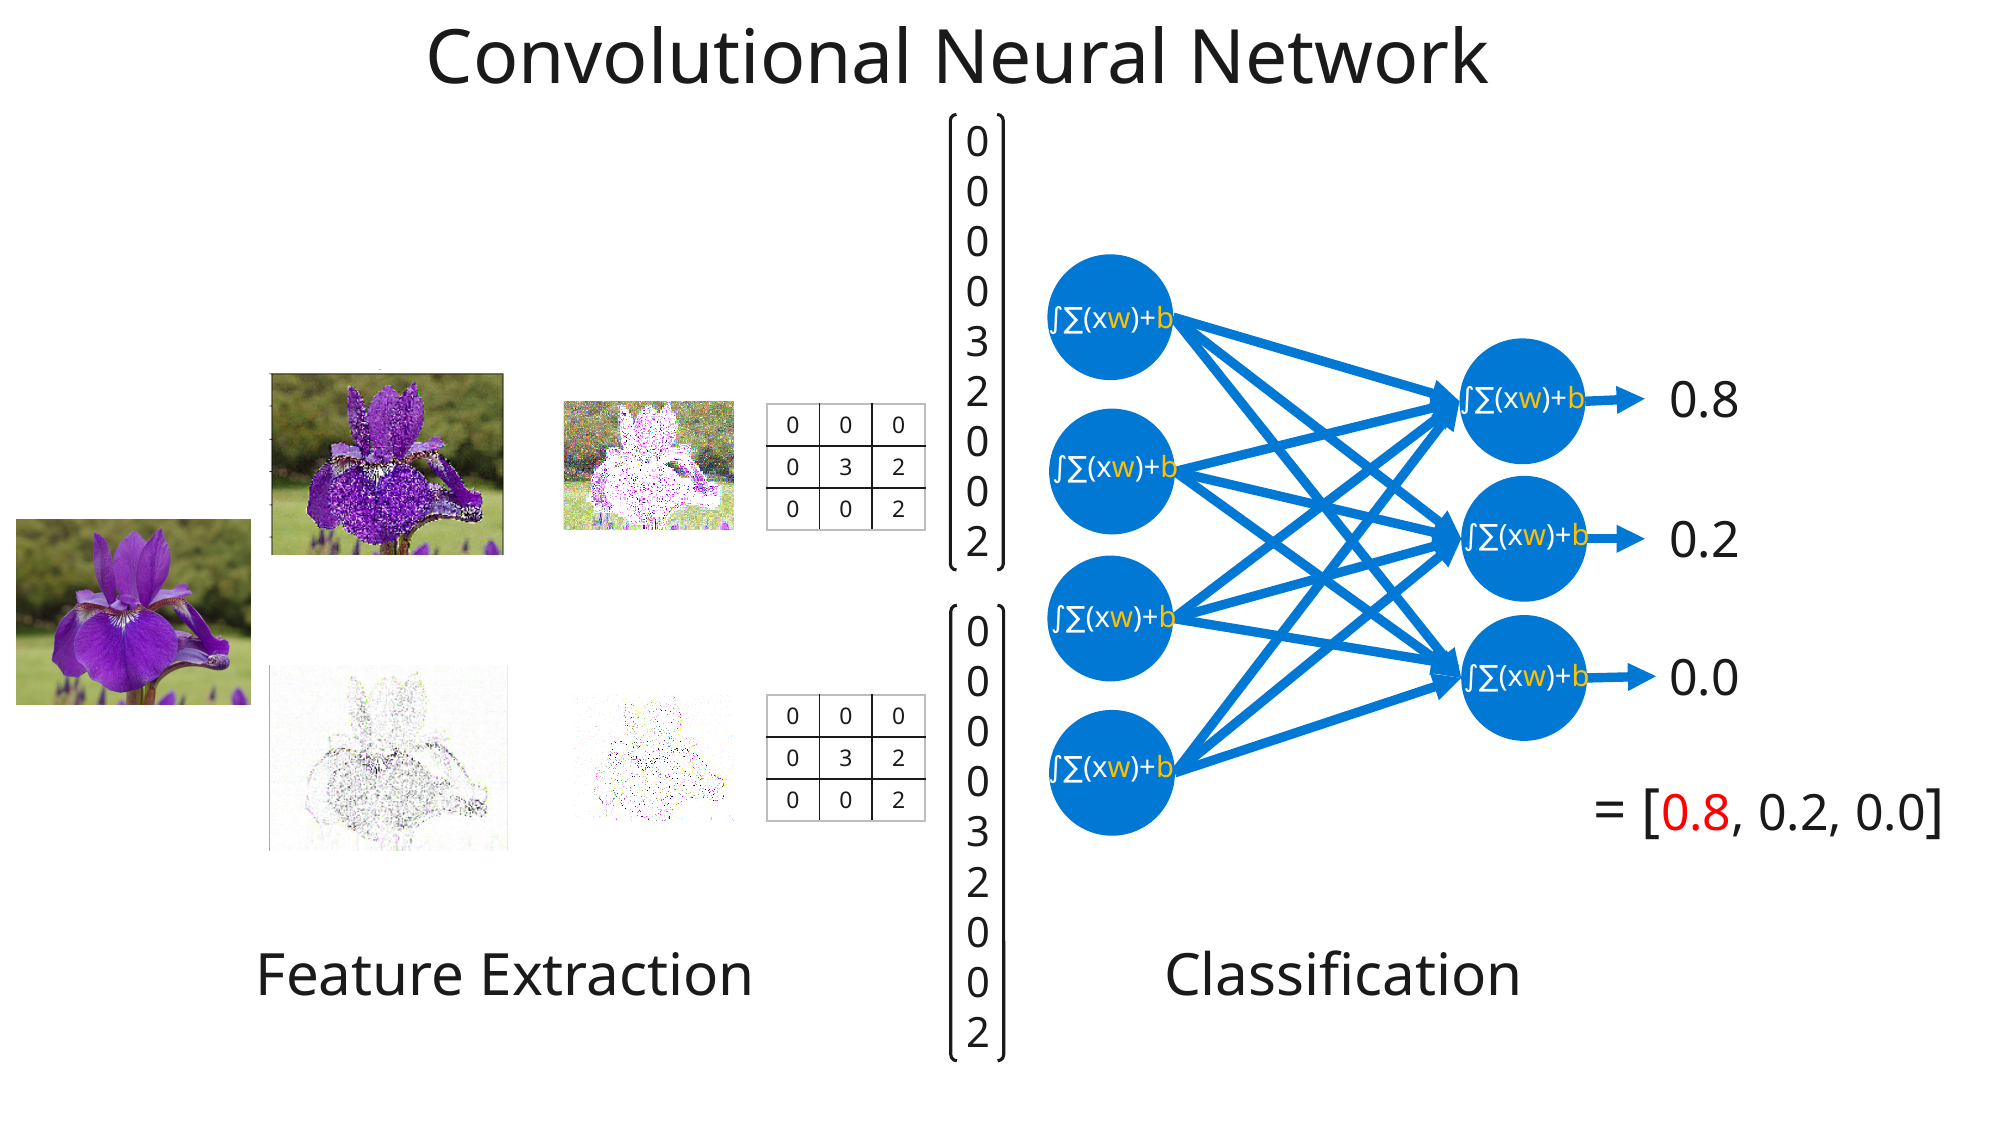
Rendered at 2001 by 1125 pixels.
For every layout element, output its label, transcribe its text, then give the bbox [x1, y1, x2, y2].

table_cell 0 [768, 489, 819, 529]
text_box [950, 597, 1005, 1103]
table_header 0 [768, 405, 819, 445]
picture [563, 401, 735, 530]
table_header 0 [873, 696, 924, 736]
text_box Classification [1164, 937, 1523, 1008]
table_header 0 [768, 696, 819, 736]
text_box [950, 106, 1005, 597]
picture [269, 665, 509, 851]
text_box = [0.8, 0.2, 0.0] [1593, 772, 1945, 843]
table_cell 0 [820, 780, 871, 820]
table_header 0 [820, 405, 871, 445]
table_cell 0 [768, 780, 819, 820]
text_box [1047, 253, 1657, 836]
table_cell 3 [820, 447, 871, 487]
table_cell 2 [873, 489, 924, 529]
table_cell 2 [873, 447, 924, 487]
table_cell 0 [820, 489, 871, 529]
table_cell 2 [873, 780, 924, 820]
table_header 0 [873, 405, 924, 445]
table_cell 0 [768, 447, 819, 487]
picture [269, 369, 506, 555]
table_cell 0 [768, 738, 819, 778]
text_box Convolutional Neural Network [425, 8, 1491, 99]
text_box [1671, 367, 1738, 706]
table_header 0 [820, 696, 871, 736]
picture [572, 694, 735, 822]
text_box Feature Extraction [255, 937, 755, 1008]
picture [16, 518, 251, 705]
table_cell 2 [873, 738, 924, 778]
table_cell 3 [820, 738, 871, 778]
